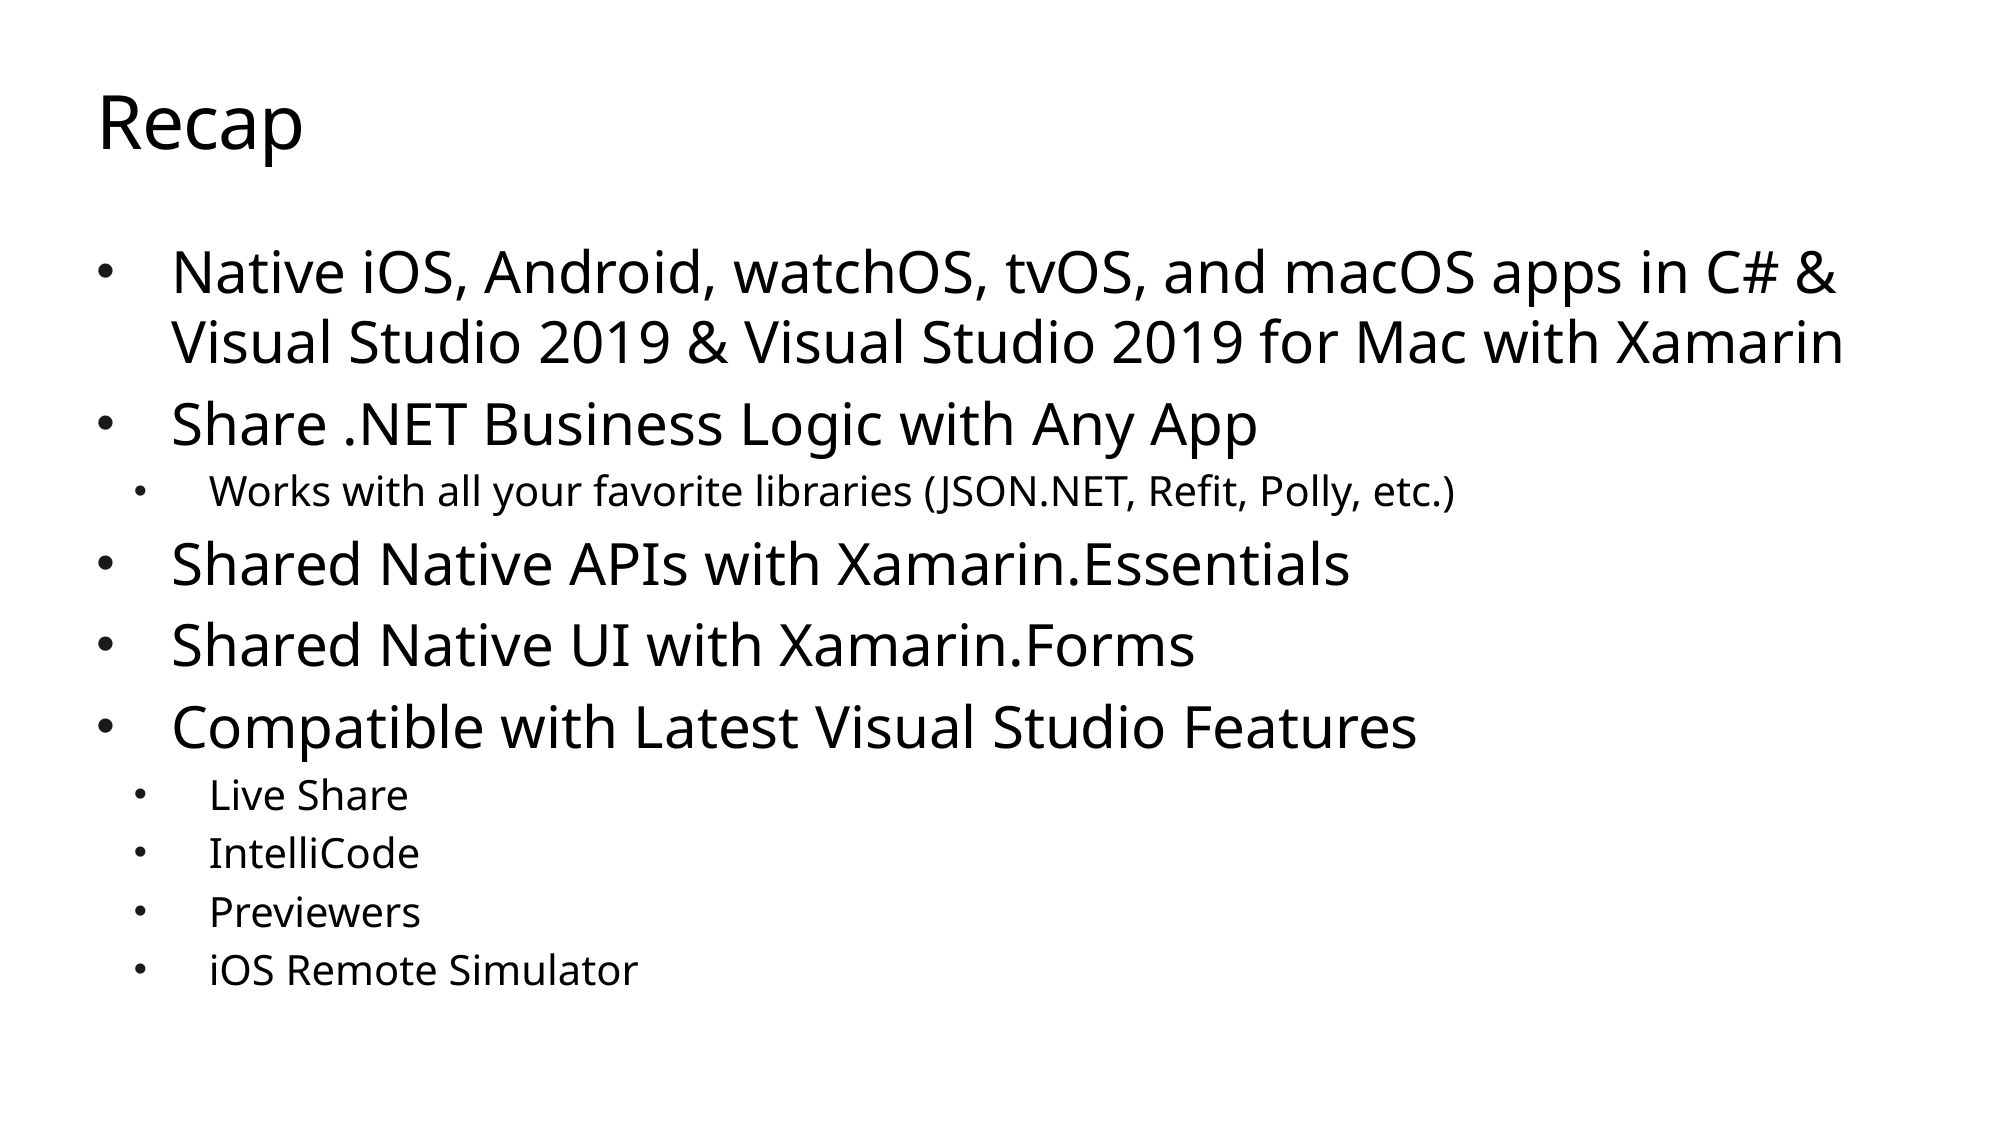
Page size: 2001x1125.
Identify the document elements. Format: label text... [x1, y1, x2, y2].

title Recap [96, 75, 1904, 166]
list Native iOS, Android, watchOS, tvOS, and macOS apps in C# & Visual Studio 2019 & Visual Studio 2019 for Mac with Xamarin Share .NET Business Logic with Any App Works with all your favorite libraries (JSON.NET, Refit, Polly, etc.) Shared Native APIs with Xamarin.Essentials Shared Native UI with Xamarin.Forms Compatible with Latest Visual Studio Features Live Share IntelliCode Previewers iOS Remote Simulator [96, 235, 1904, 1080]
